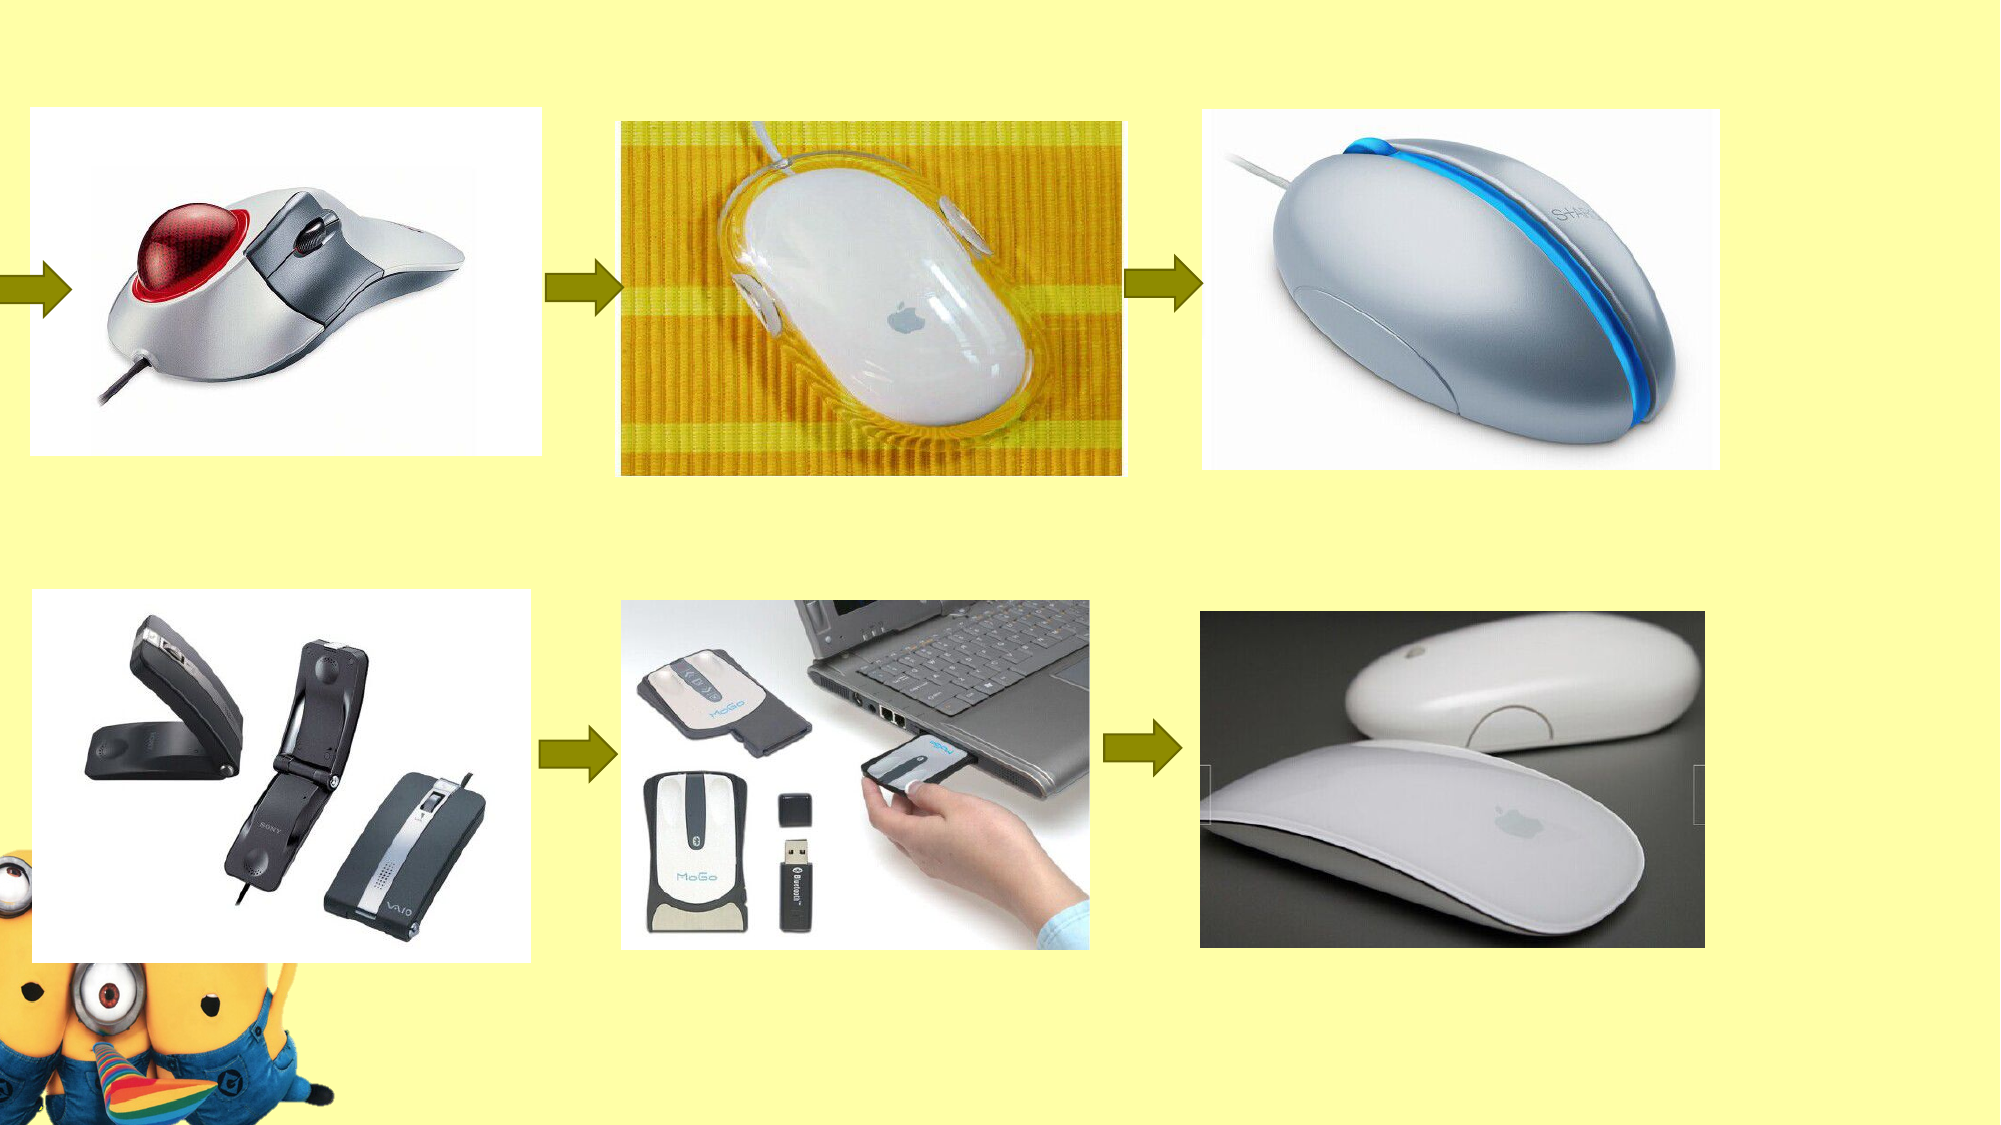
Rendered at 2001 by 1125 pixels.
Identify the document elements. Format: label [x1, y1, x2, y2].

picture [621, 600, 1090, 950]
picture [1202, 109, 1720, 470]
list [30, 107, 542, 456]
text_box [0, 274, 30, 305]
picture [615, 121, 1128, 478]
text_box [544, 257, 615, 318]
text_box [1103, 718, 1183, 778]
text_box [1128, 253, 1202, 313]
picture [0, 589, 531, 1125]
text_box [538, 724, 619, 784]
picture [1200, 611, 1705, 948]
